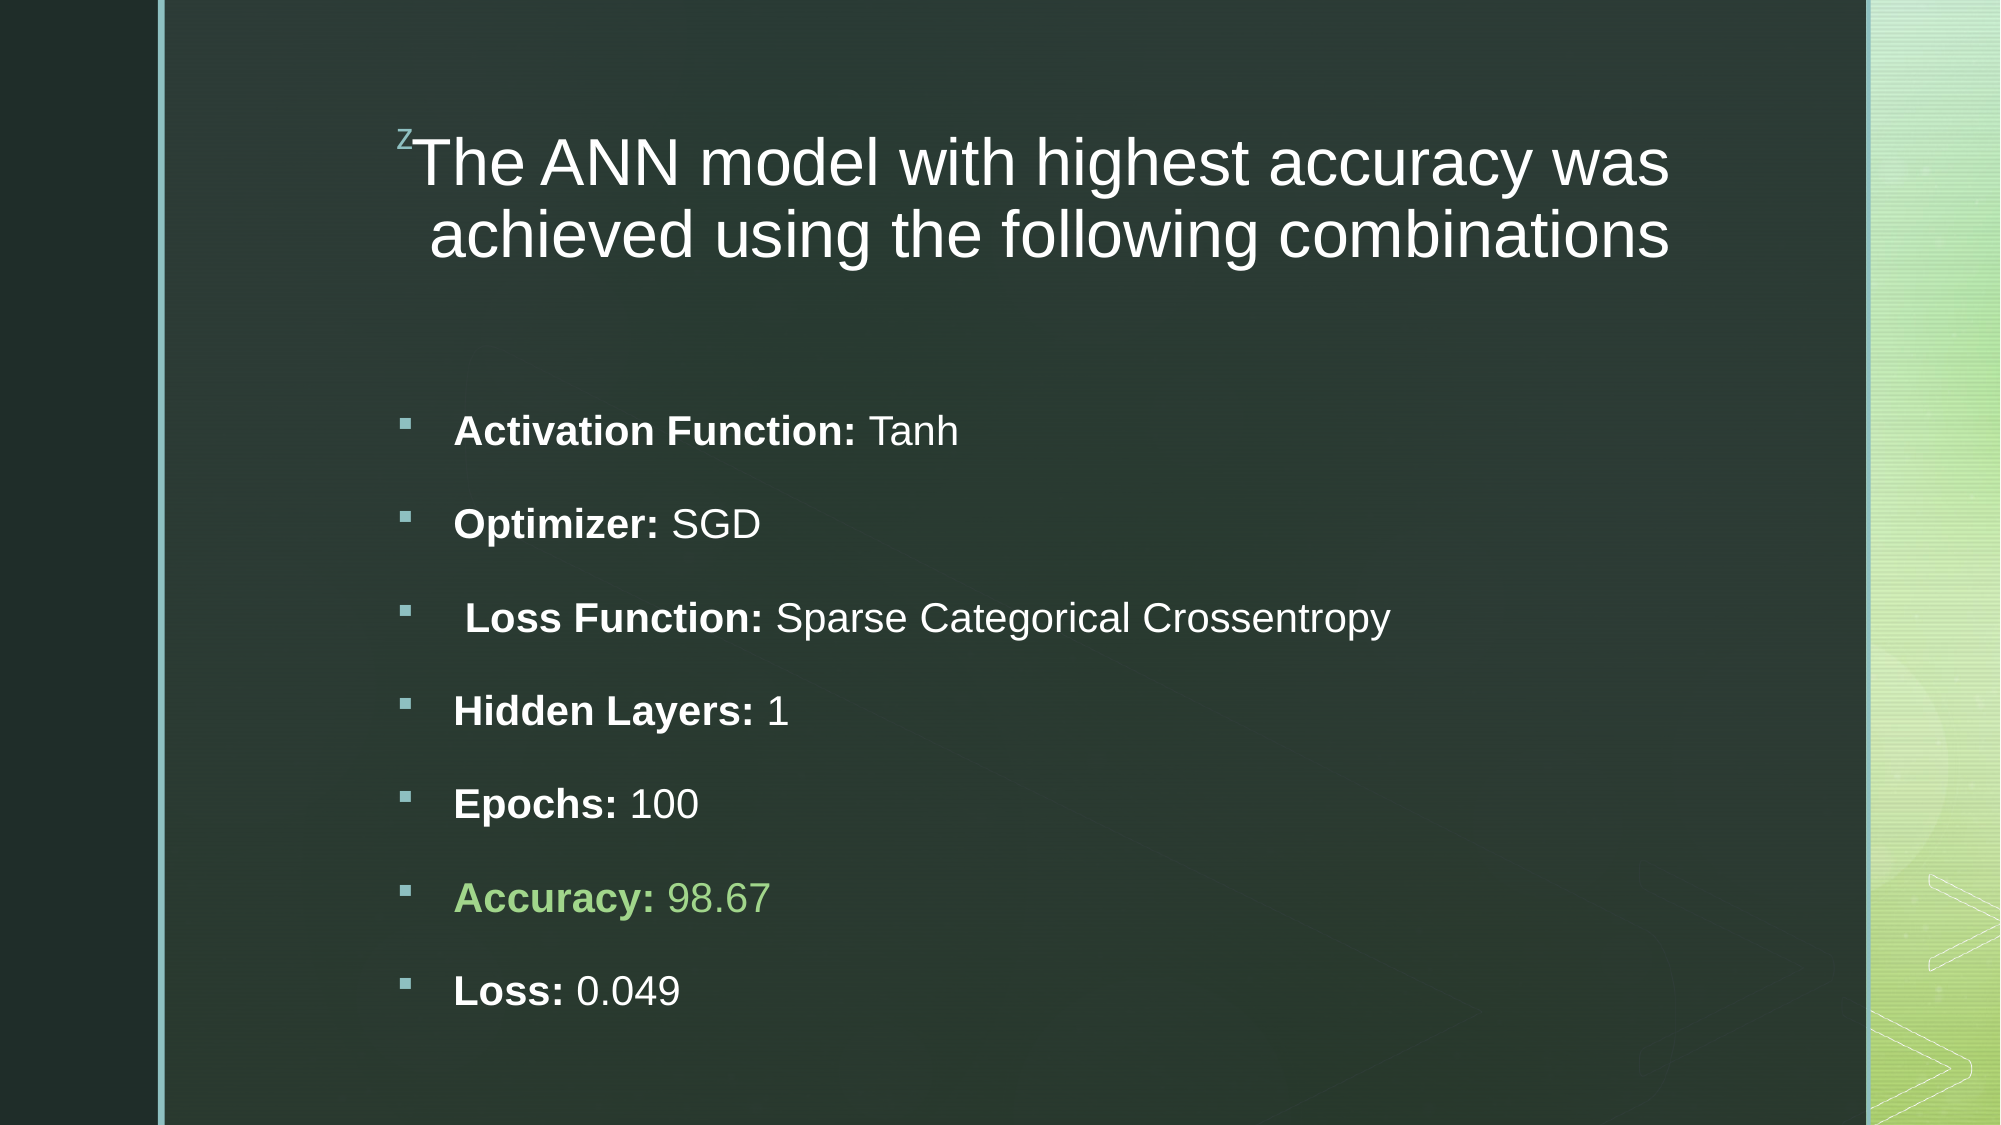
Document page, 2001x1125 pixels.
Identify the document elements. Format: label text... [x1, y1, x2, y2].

list Activation Function: Tanh Optimizer: SGD Loss Function: Sparse Categorical Crossentropy Hidden Layers: 1 Epochs: 100 Accuracy: 98.67 Loss: 0.049 [381, 469, 1661, 1125]
title The ANN model with highest accuracy was achieved using the following combinations [381, 120, 1688, 298]
picture [1871, 0, 2001, 1125]
